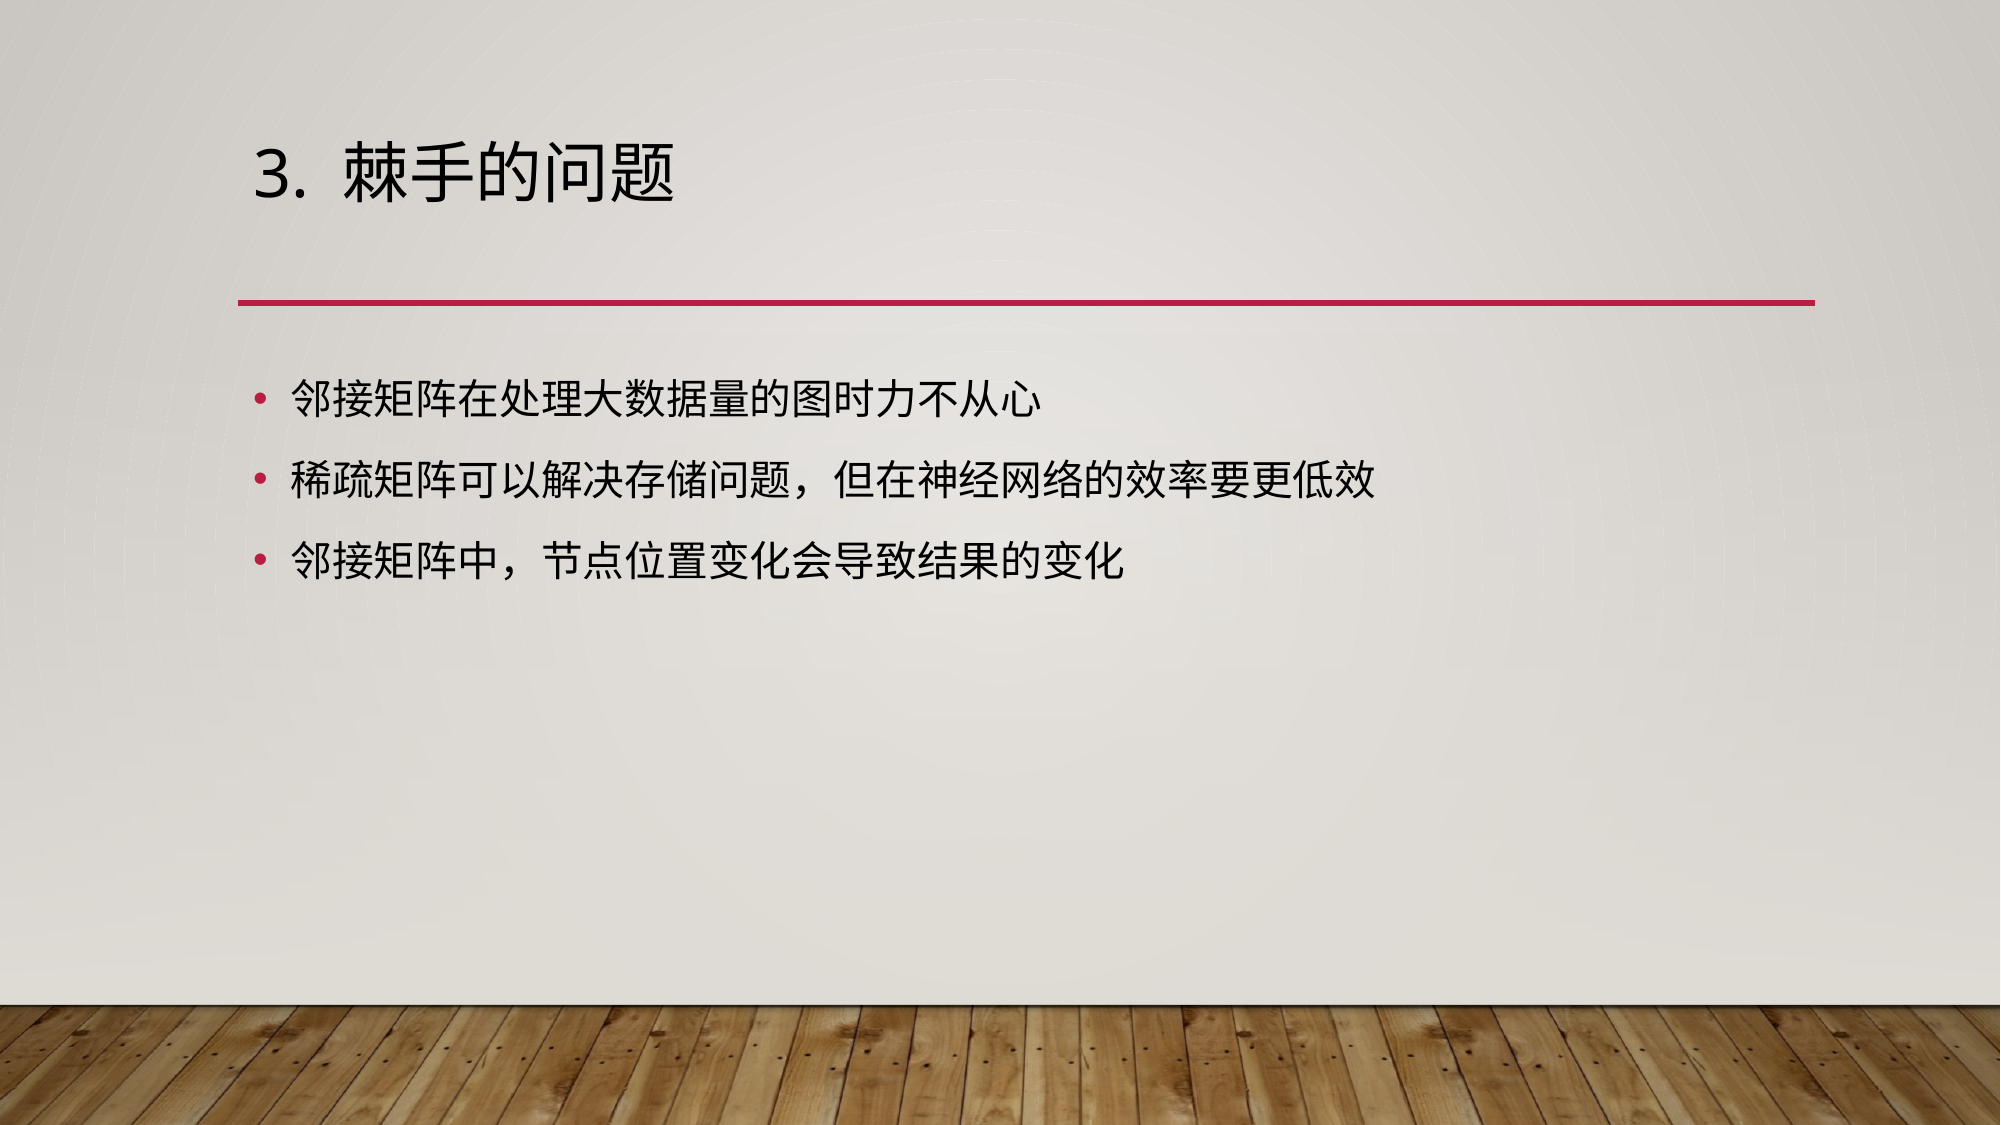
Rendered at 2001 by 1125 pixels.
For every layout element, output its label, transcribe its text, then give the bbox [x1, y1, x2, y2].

title 3. 棘手的问题 [238, 131, 1814, 305]
picture [0, 1005, 2000, 1125]
list 邻接矩阵在处理大数据量的图时力不从心 稀疏矩阵可以解决存储问题，但在神经网络的效率要更低效 邻接矩阵中，节点位置变化会导致结果的变化 [238, 355, 1814, 922]
